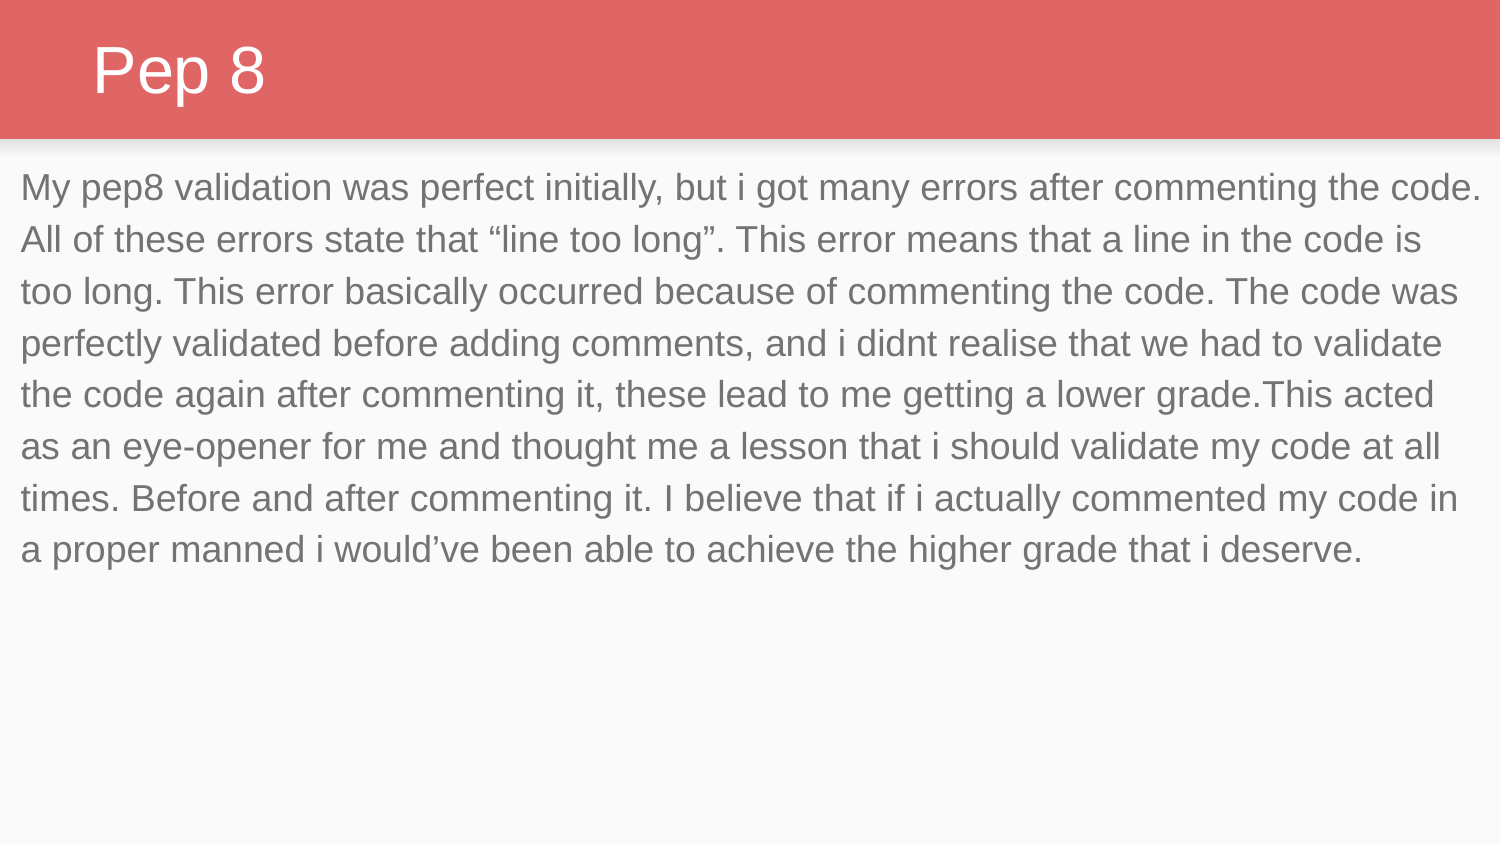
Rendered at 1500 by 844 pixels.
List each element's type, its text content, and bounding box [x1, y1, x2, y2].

list My pep8 validation was perfect initially, but i got many errors after commenting the code. All of these errors state that “line too long”. This error means that a line in the code is too long. This error basically occurred because of commenting the code. The code was perfectly validated before adding comments, and i didnt realise that we had to validate the code again after commenting it, these lead to me getting a lower grade.This acted as an eye-opener for me and thought me a lesson that i should validate my code at all times. Before and after commenting it. I believe that if i actually commented my code in a proper manned i would’ve been able to achieve the higher grade that i deserve. [5, 141, 1500, 836]
title Pep 8 [77, 0, 1427, 123]
